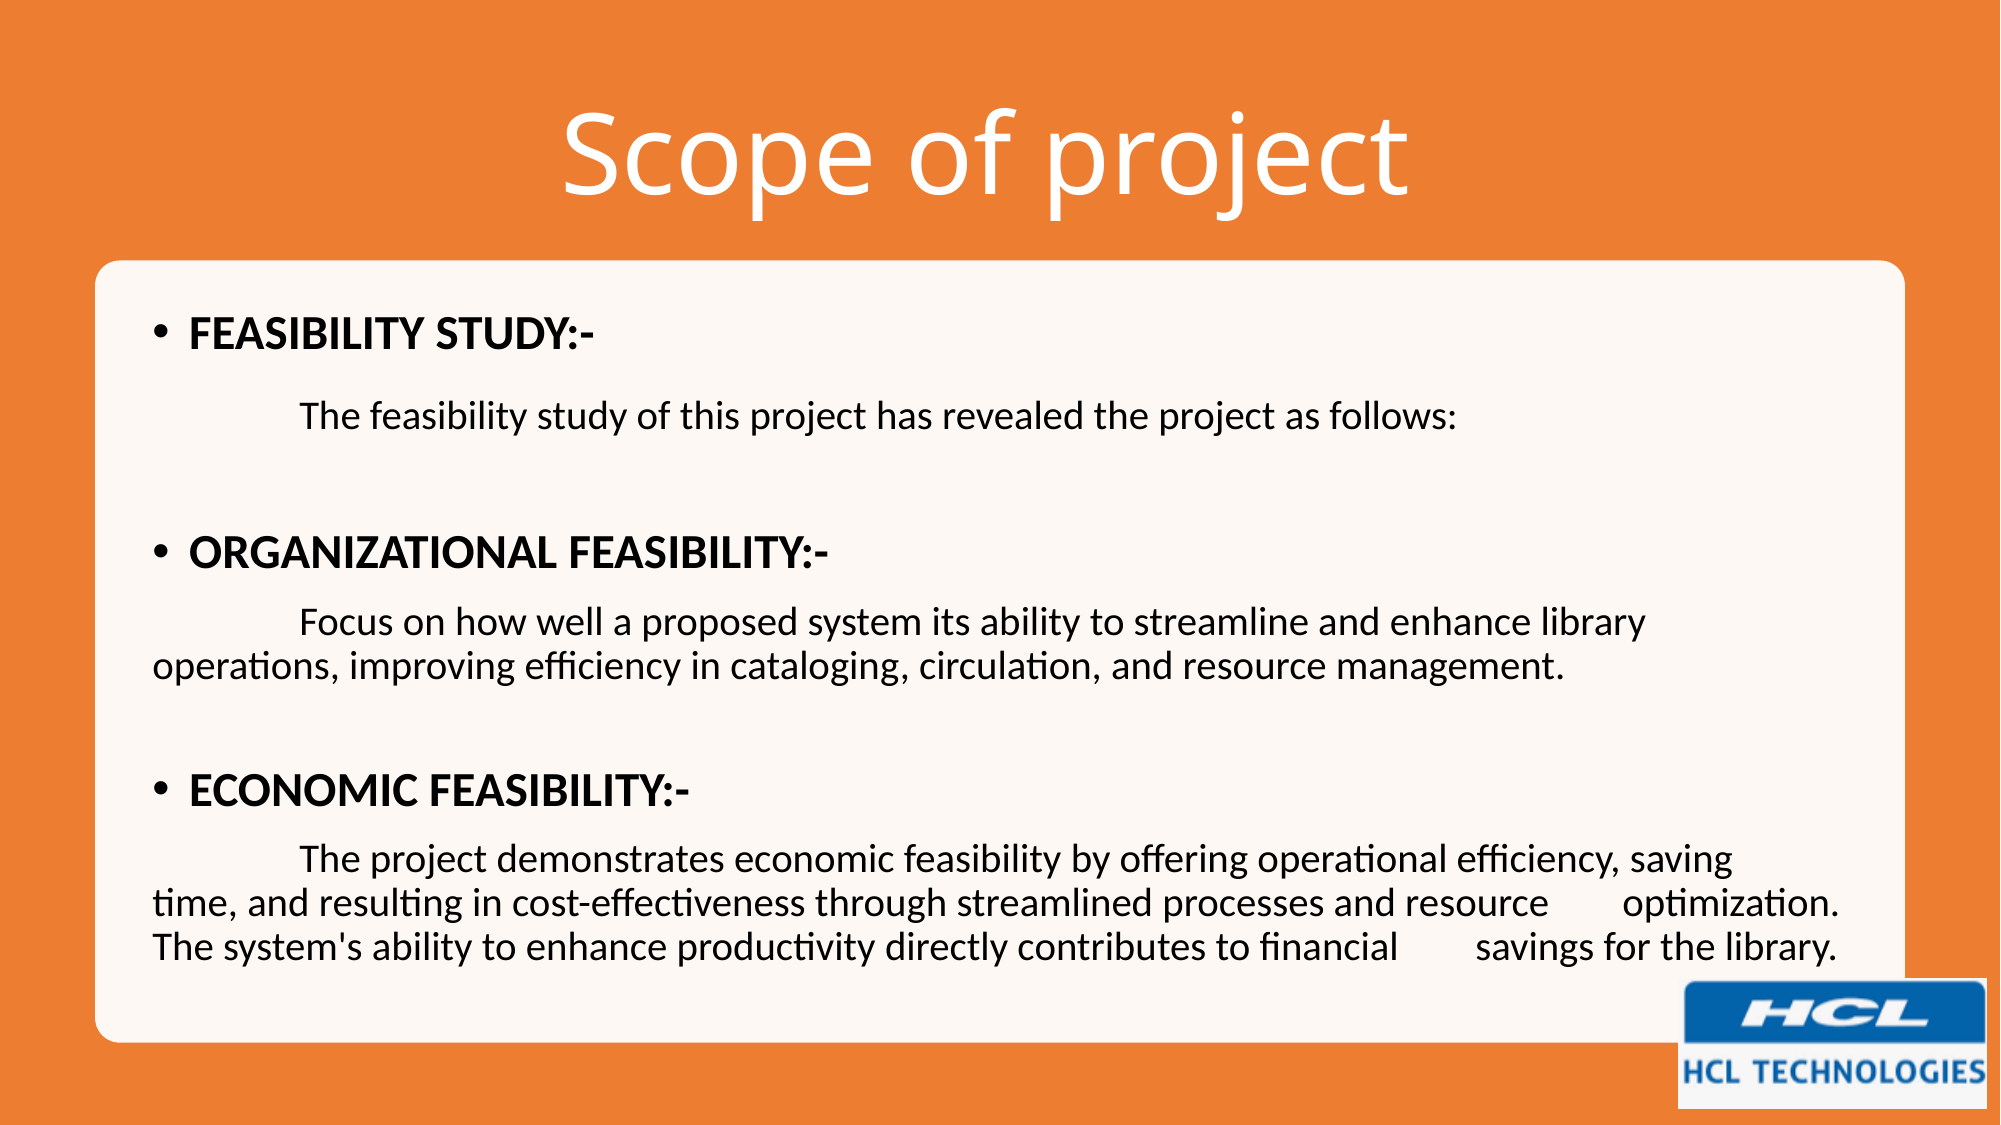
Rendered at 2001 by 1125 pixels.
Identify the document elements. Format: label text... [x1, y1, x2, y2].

list FEASIBILITY STUDY:- The feasibility study of this project has revealed the project as follows: ORGANIZATIONAL FEASIBILITY:- Focus on how well a proposed system its ability to streamline and enhance library operations, improving efficiency in cataloging, circulation, and resource management. ECONOMIC FEASIBILITY:- The project demonstrates economic feasibility by offering operational efficiency, saving time, and resulting in cost-effectiveness through streamlined processes and resource optimization. The system's ability to enhance productivity directly contributes to financial savings for the library. [137, 299, 1863, 1014]
picture [1678, 978, 1987, 1109]
title Scope of project [137, 75, 1863, 241]
text_box [0, 0, 2000, 1125]
text_box [94, 259, 1906, 1044]
